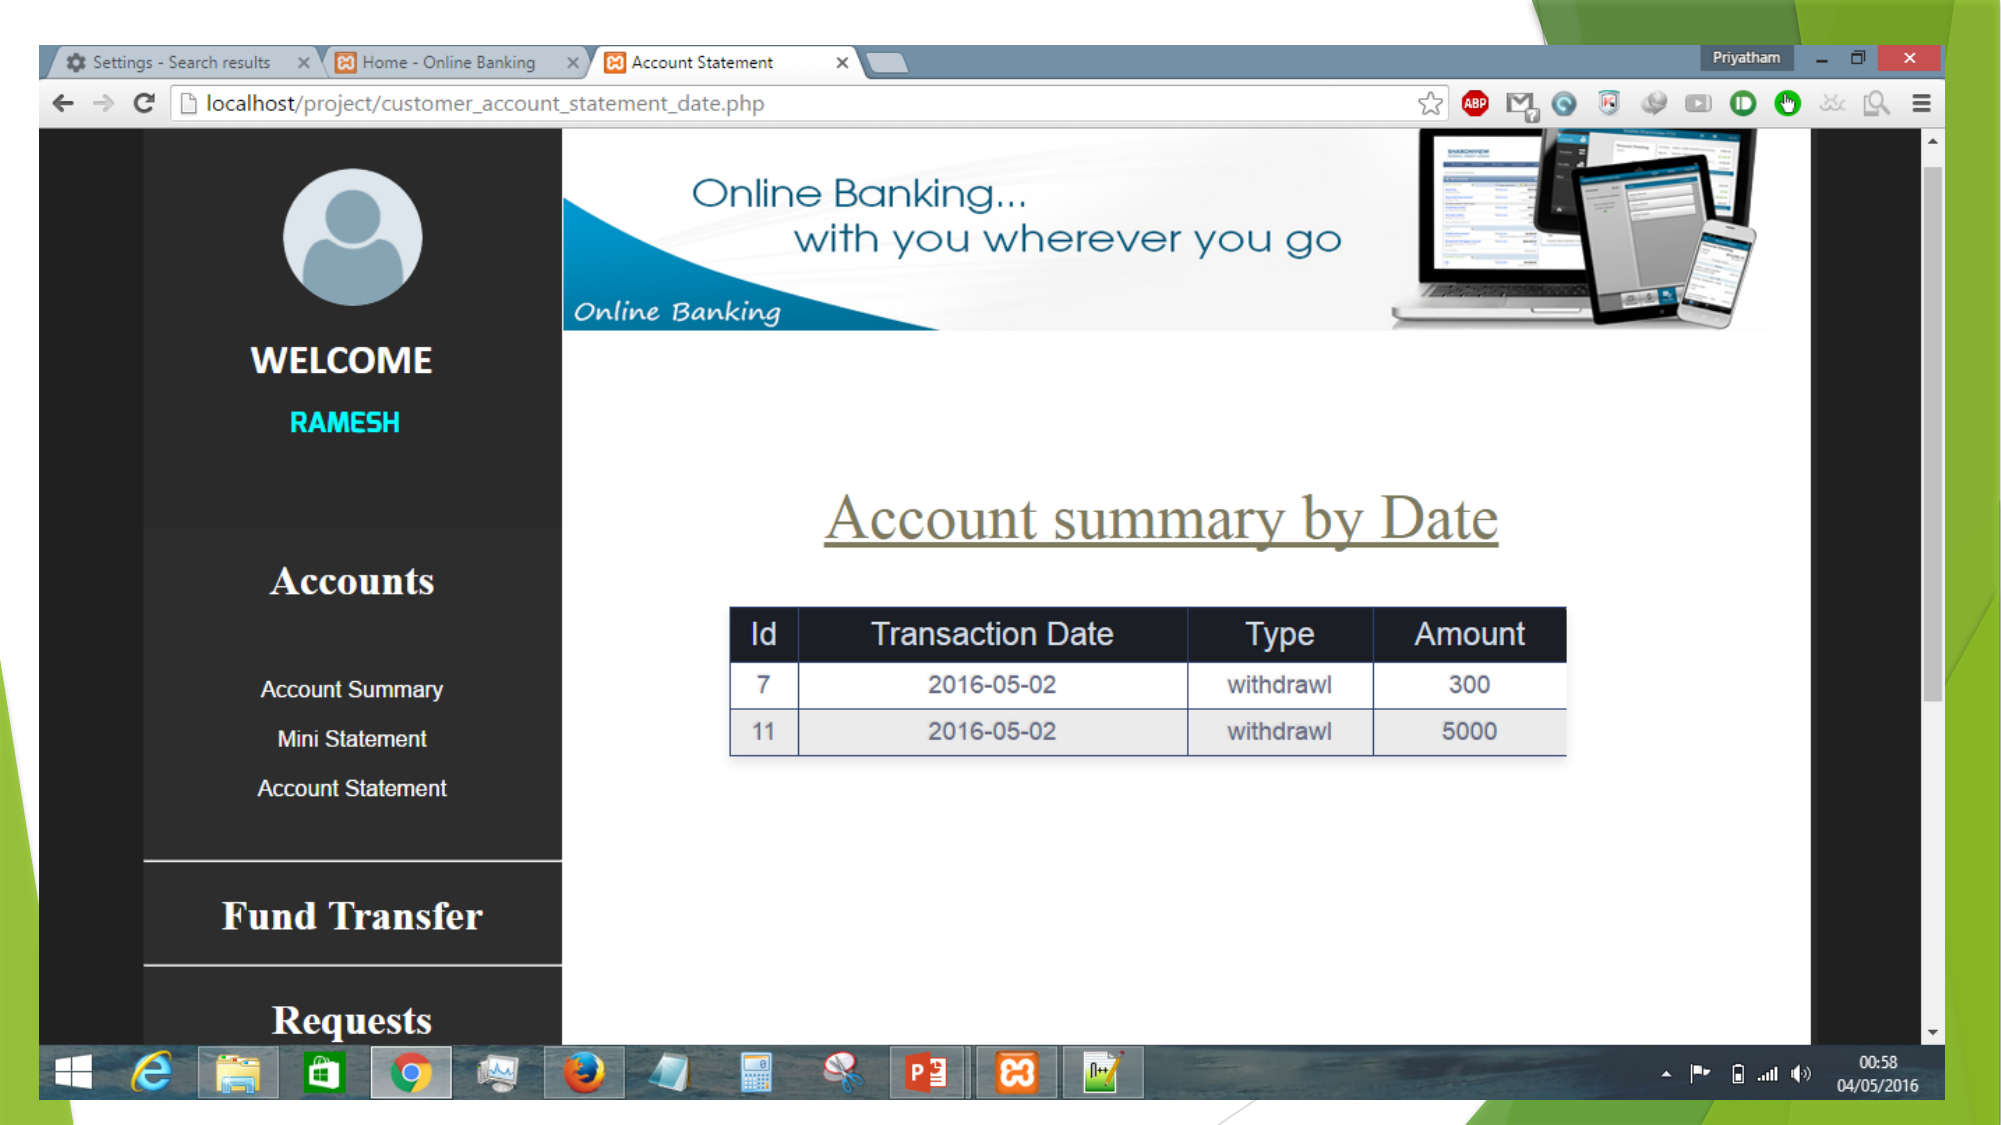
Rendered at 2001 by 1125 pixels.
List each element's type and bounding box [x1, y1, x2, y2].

list [39, 44, 1945, 1101]
